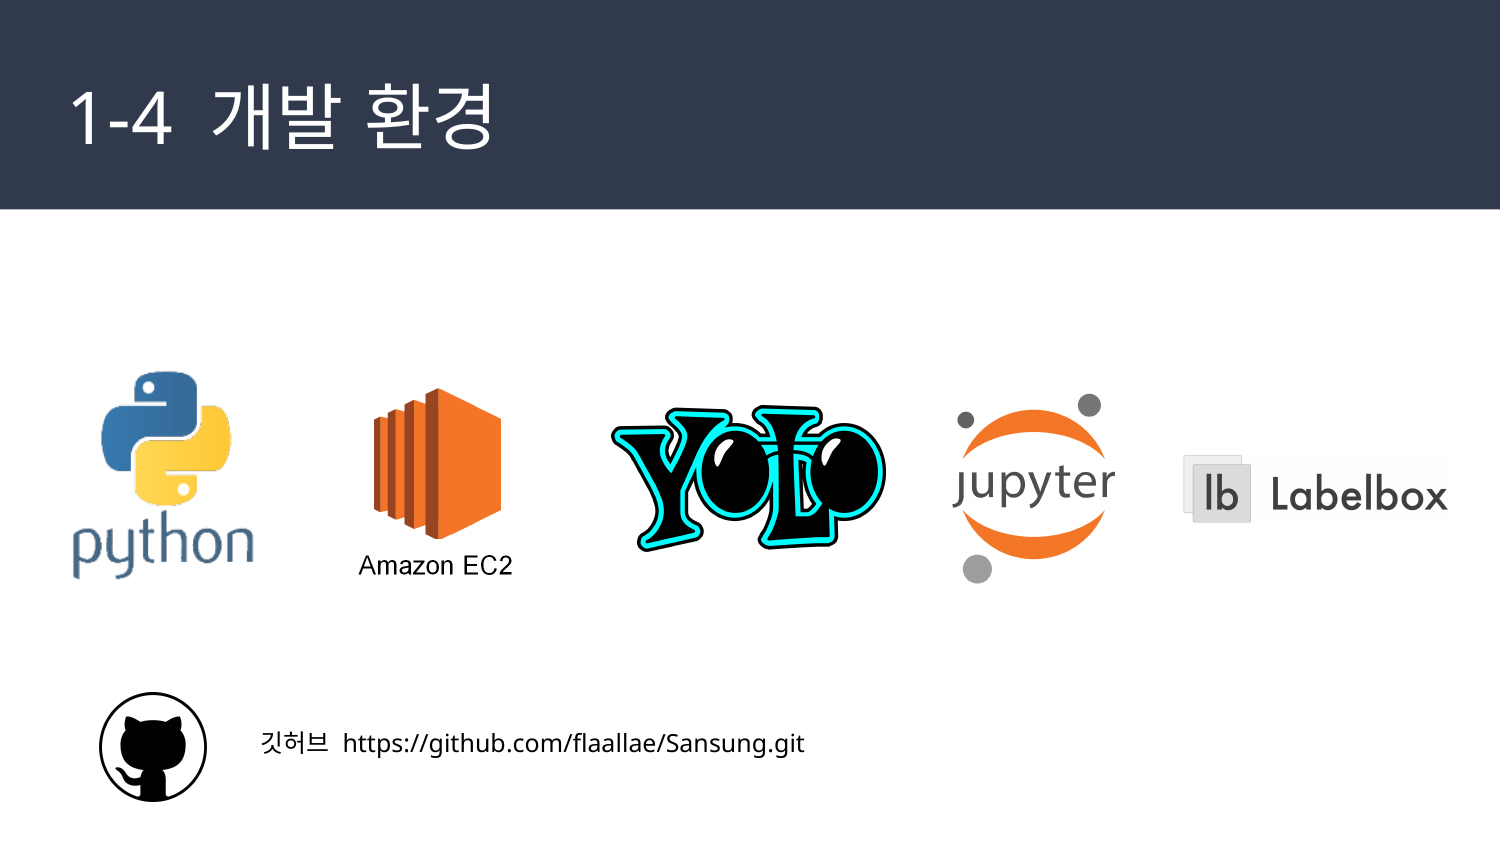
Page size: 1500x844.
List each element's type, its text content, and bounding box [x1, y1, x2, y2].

picture [335, 366, 547, 591]
picture [50, 368, 274, 589]
picture [611, 405, 886, 552]
picture [99, 692, 207, 803]
title 1-4 개발 환경 [51, 43, 1449, 146]
picture [951, 391, 1117, 586]
text_box 깃허브 https://github.com/flaallae/Sansung.git [232, 707, 1426, 787]
picture [1181, 454, 1450, 524]
